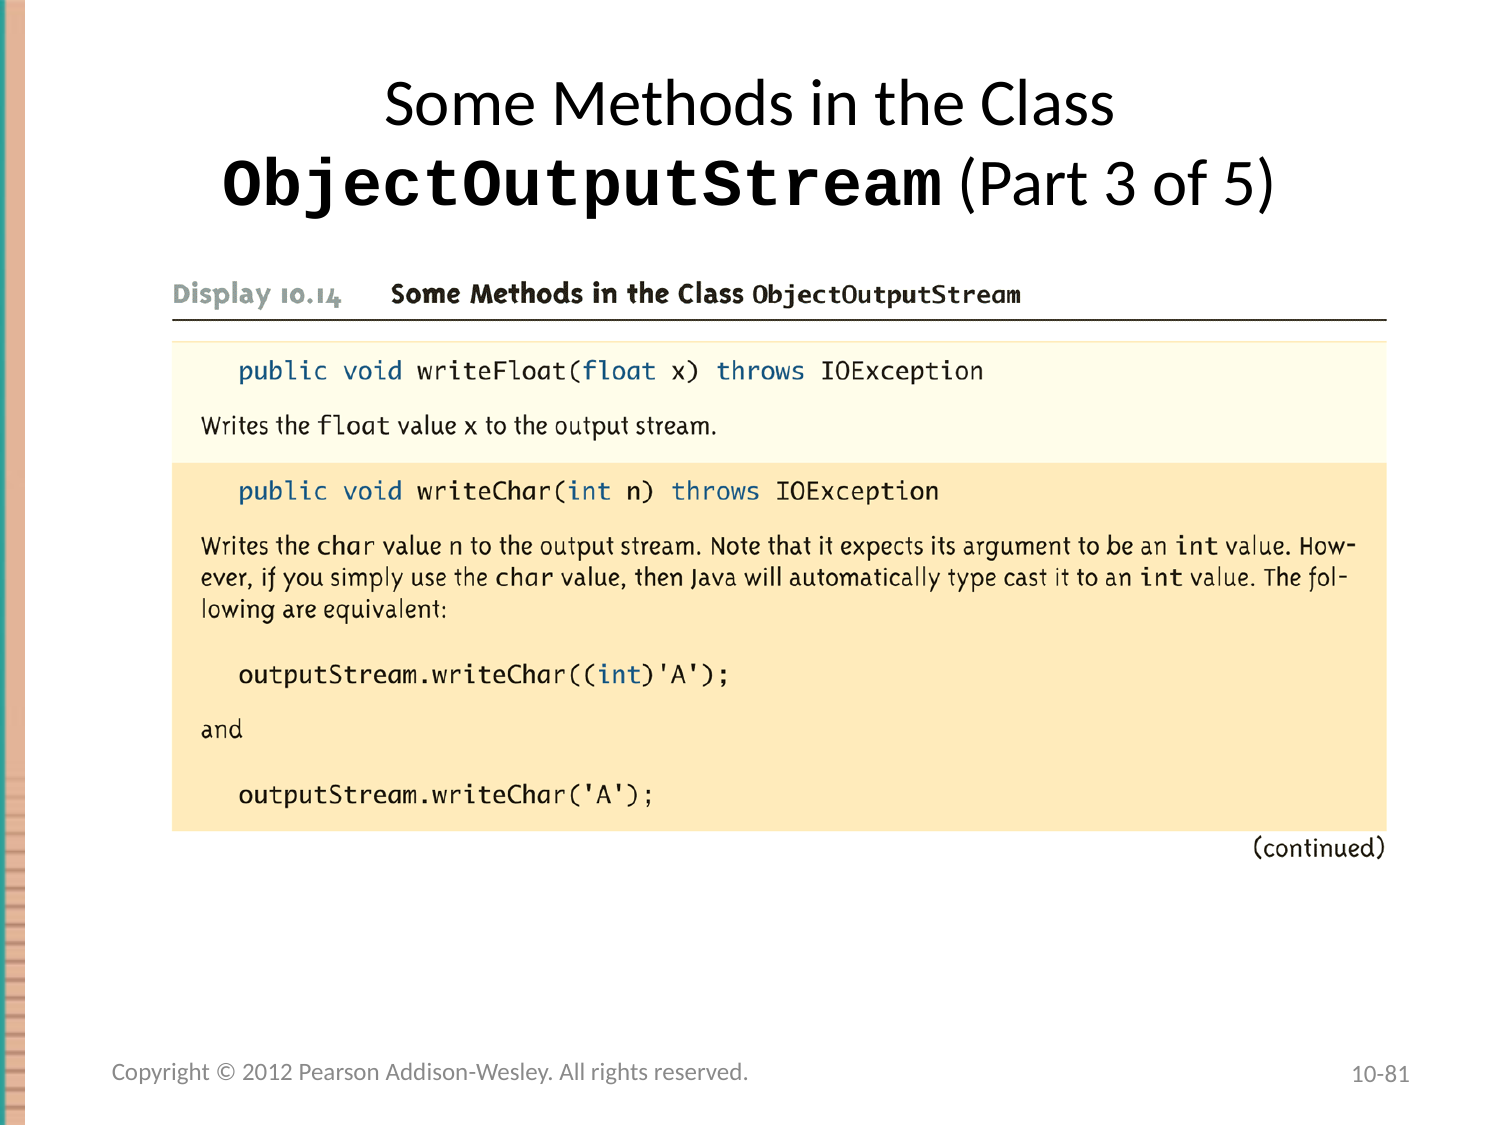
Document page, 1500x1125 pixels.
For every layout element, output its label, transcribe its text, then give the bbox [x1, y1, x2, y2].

picture [0, 0, 25, 1125]
slide_number 10-81 [1074, 1042, 1425, 1103]
title Some Methods in the Class ObjectOutputStream (Part 3 of 5) [74, 44, 1426, 233]
footer Copyright © 2012 Pearson Addison-Wesley. All rights reserved. [75, 1040, 788, 1100]
picture [141, 266, 1417, 875]
